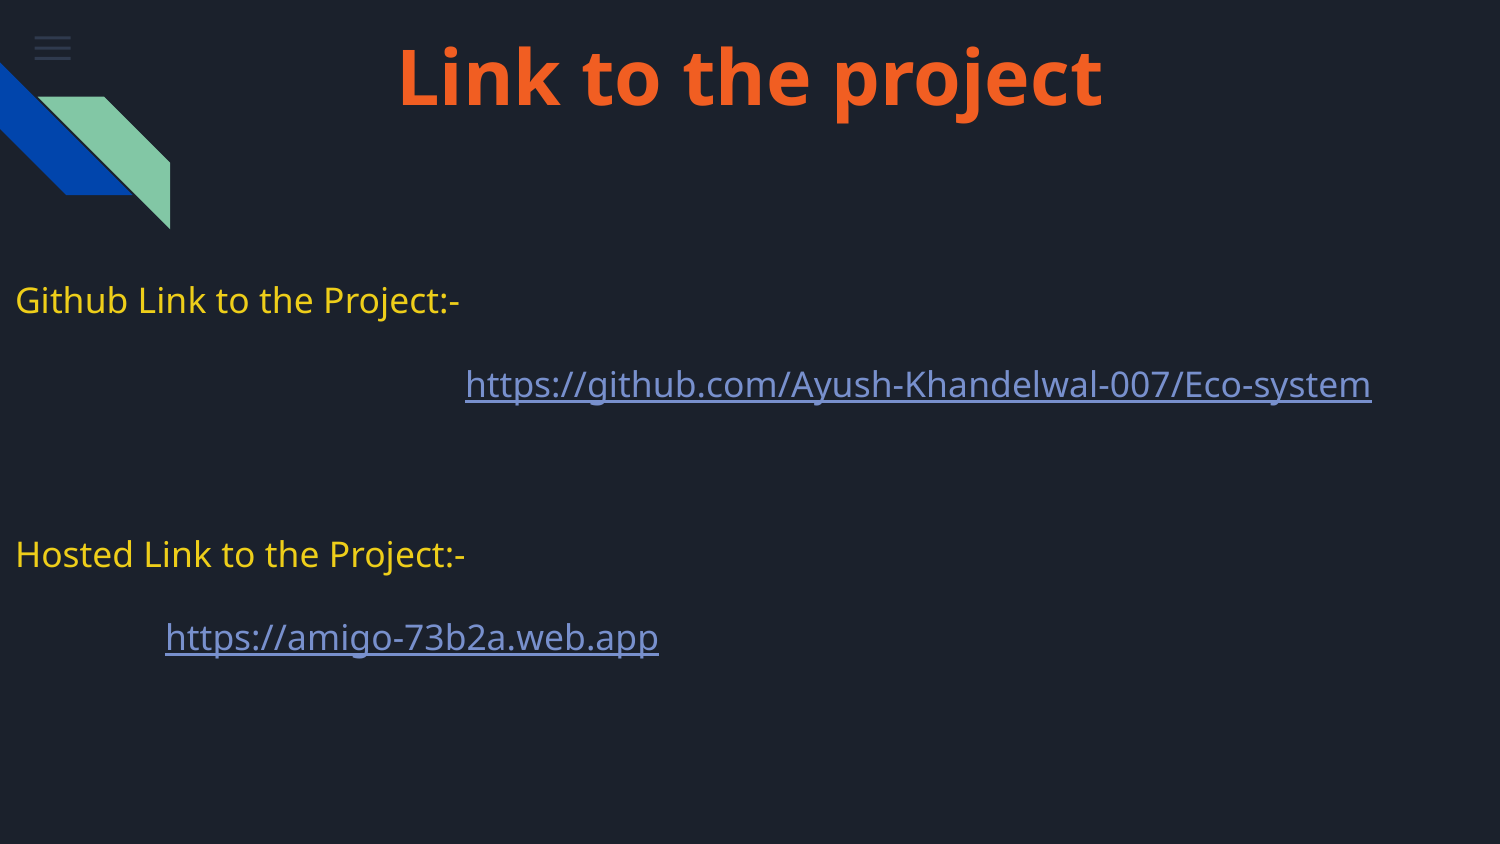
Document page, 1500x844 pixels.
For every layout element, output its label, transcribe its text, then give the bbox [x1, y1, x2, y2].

list Github Link to the Project:- https://github.com/Ayush-Khandelwal-007/Eco-system Hosted Link to the Project:- https://amigo-73b2a.web.app [0, 257, 1500, 735]
title Link to the project [0, 0, 1500, 150]
